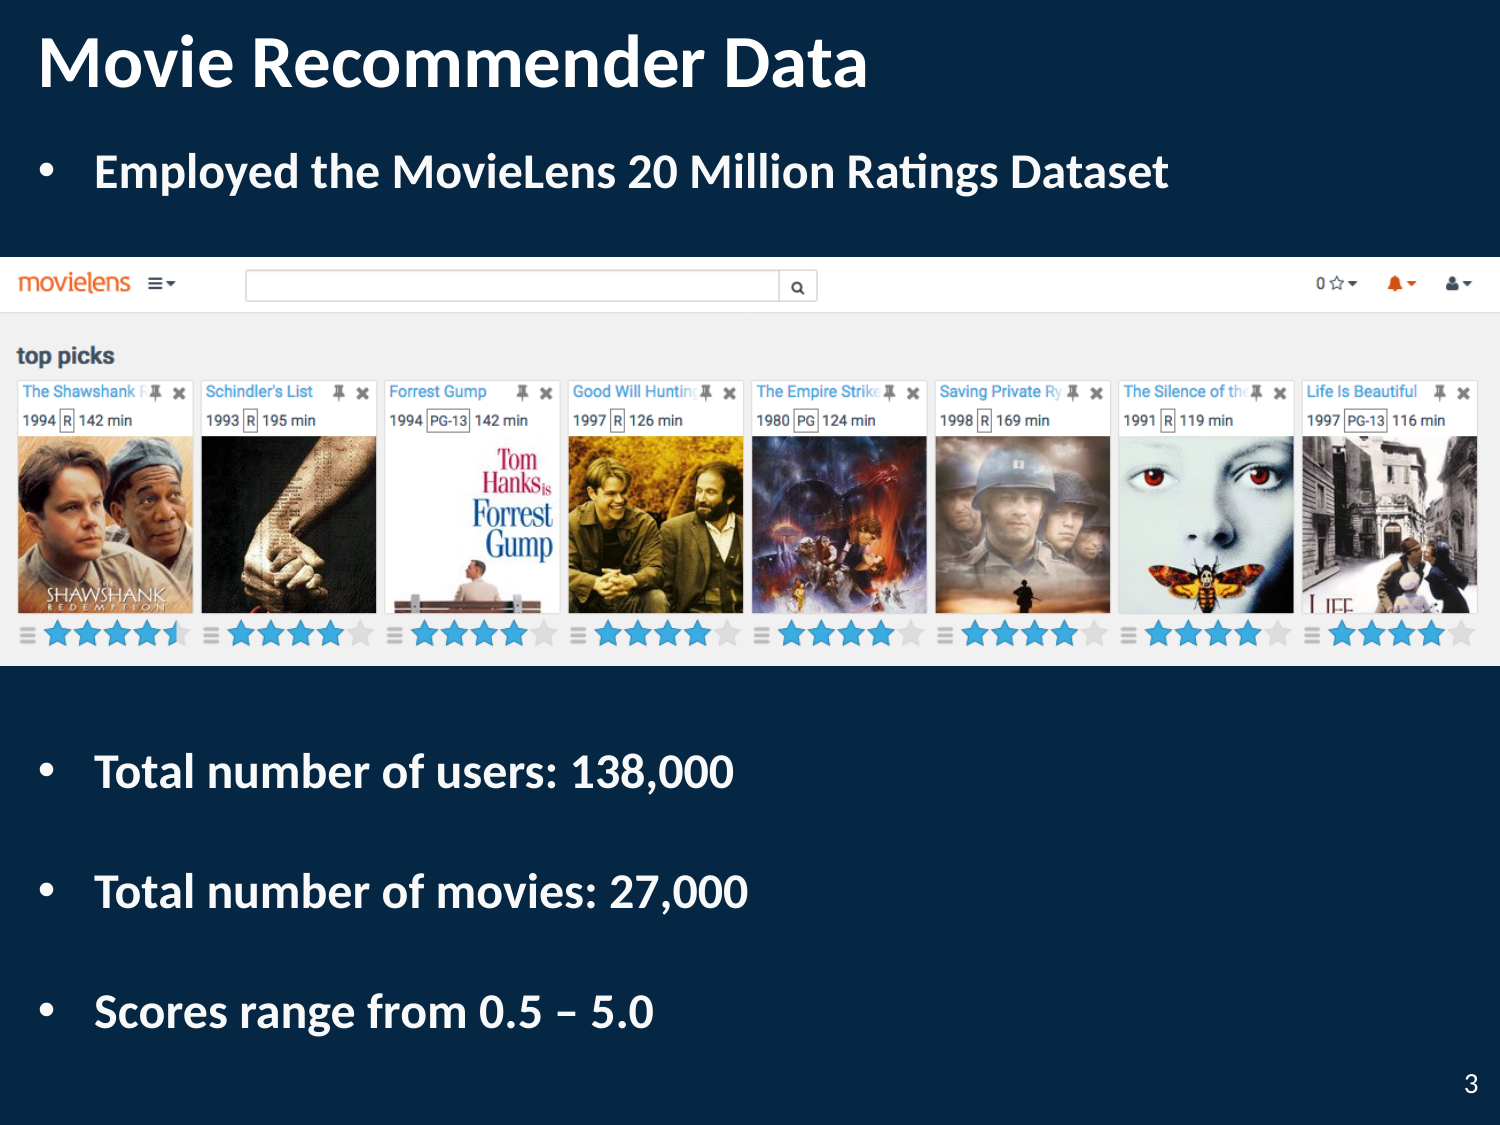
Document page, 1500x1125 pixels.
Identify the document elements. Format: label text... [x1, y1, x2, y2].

title Movie Recommender Data [37, 11, 1466, 103]
list Employed the MovieLens 20 Million Ratings Dataset Total number of users: 138,000 Total number of movies: 27,000 Scores range from 0.5 – 5.0 [37, 138, 1284, 255]
slide_number 3 [1403, 1038, 1494, 1125]
list Employed the MovieLens 20 Million Ratings Dataset Total number of users: 138,000 Total number of movies: 27,000 Scores range from 0.5 – 5.0 [37, 674, 1284, 1109]
picture [0, 257, 1500, 666]
